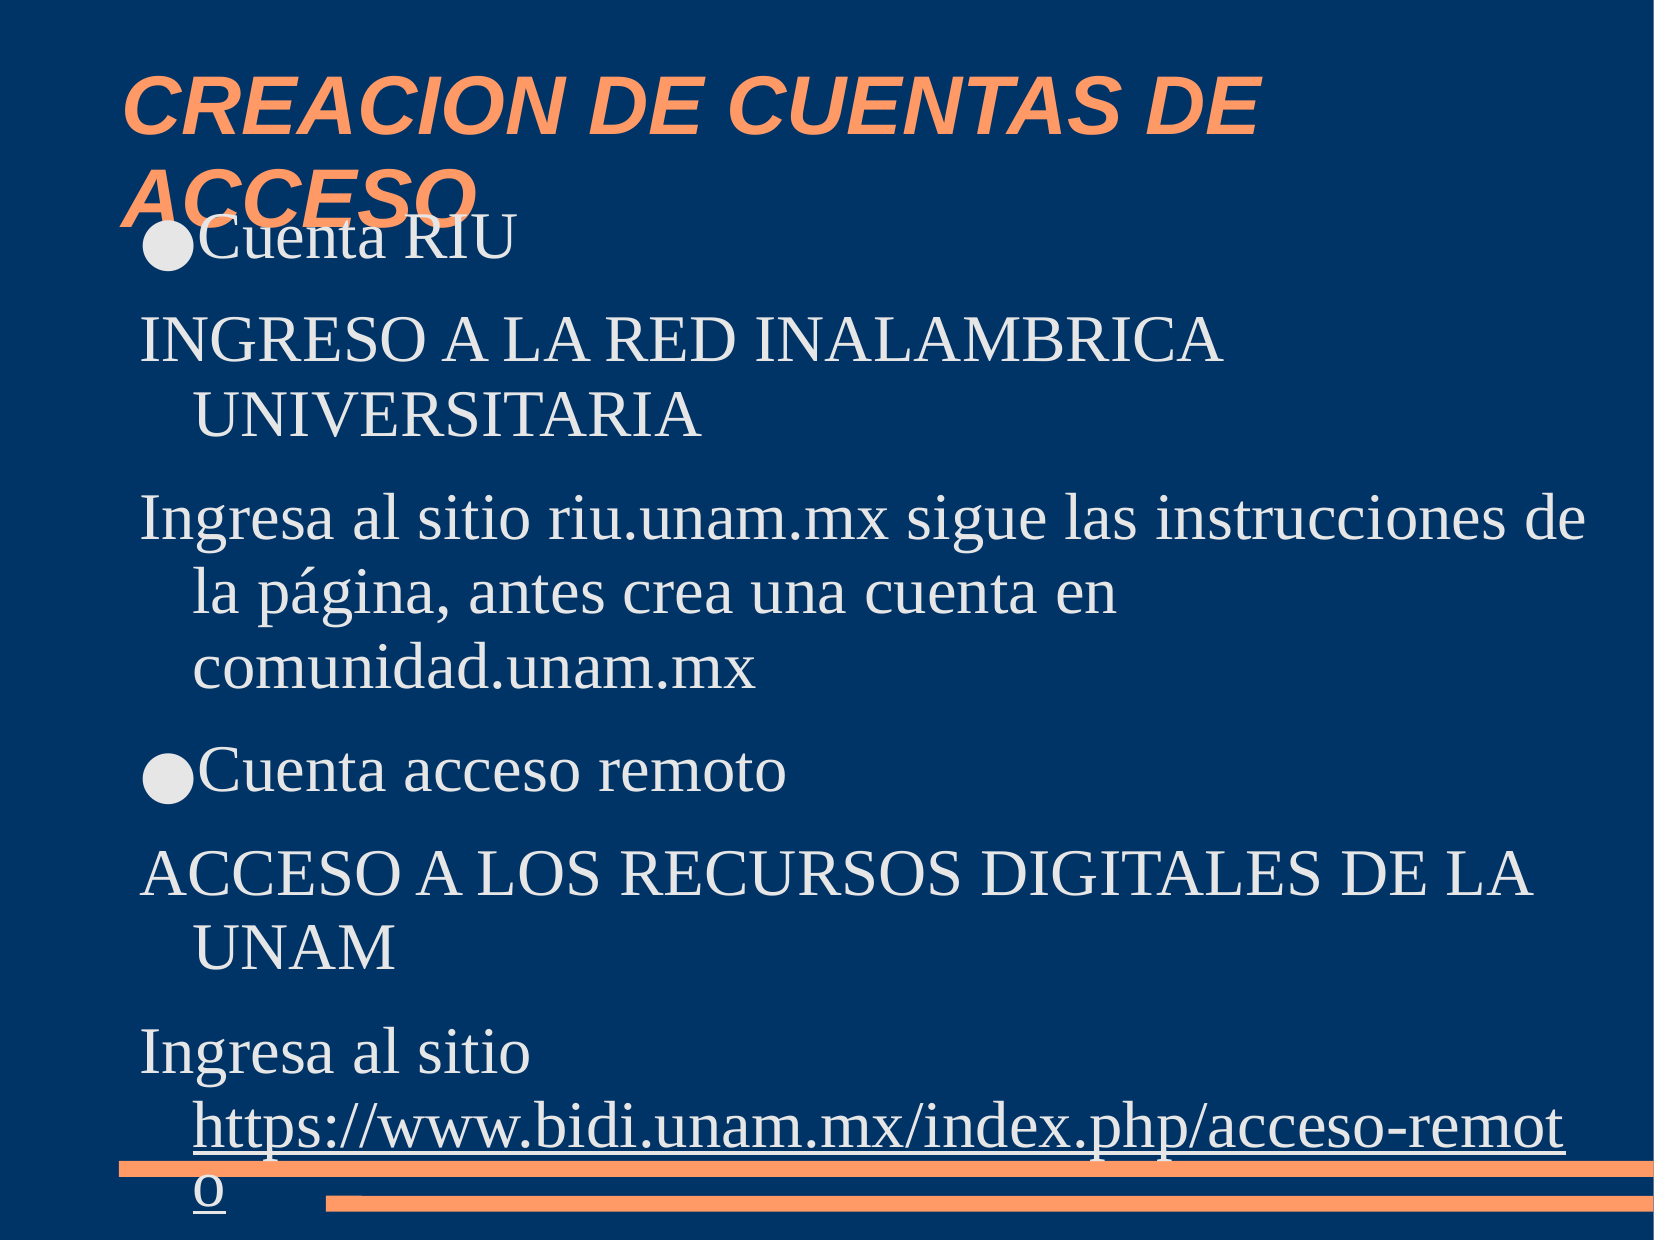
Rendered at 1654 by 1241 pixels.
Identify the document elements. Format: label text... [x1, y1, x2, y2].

list Cuenta RIU INGRESO A LA RED INALAMBRICA UNIVERSITARIA Ingresa al sitio riu.unam.mx sigue las instrucciones de la página, antes crea una cuenta en comunidad.unam.mx Cuenta acceso remoto ACCESO A LOS RECURSOS DIGITALES DE LA UNAM Ingresa al sitio https://www.bidi.unam.mx/index.php/acceso-remoto Si no puedes crear tu cuenta envía correo a: coordinacionbibliotecas@unam.edu.mx Cuenta por medio de conricyt http://acceso.conricyt.mx/ [121, 193, 1595, 1241]
title CREACION DE CUENTAS DE ACCESO [121, 46, 1534, 193]
